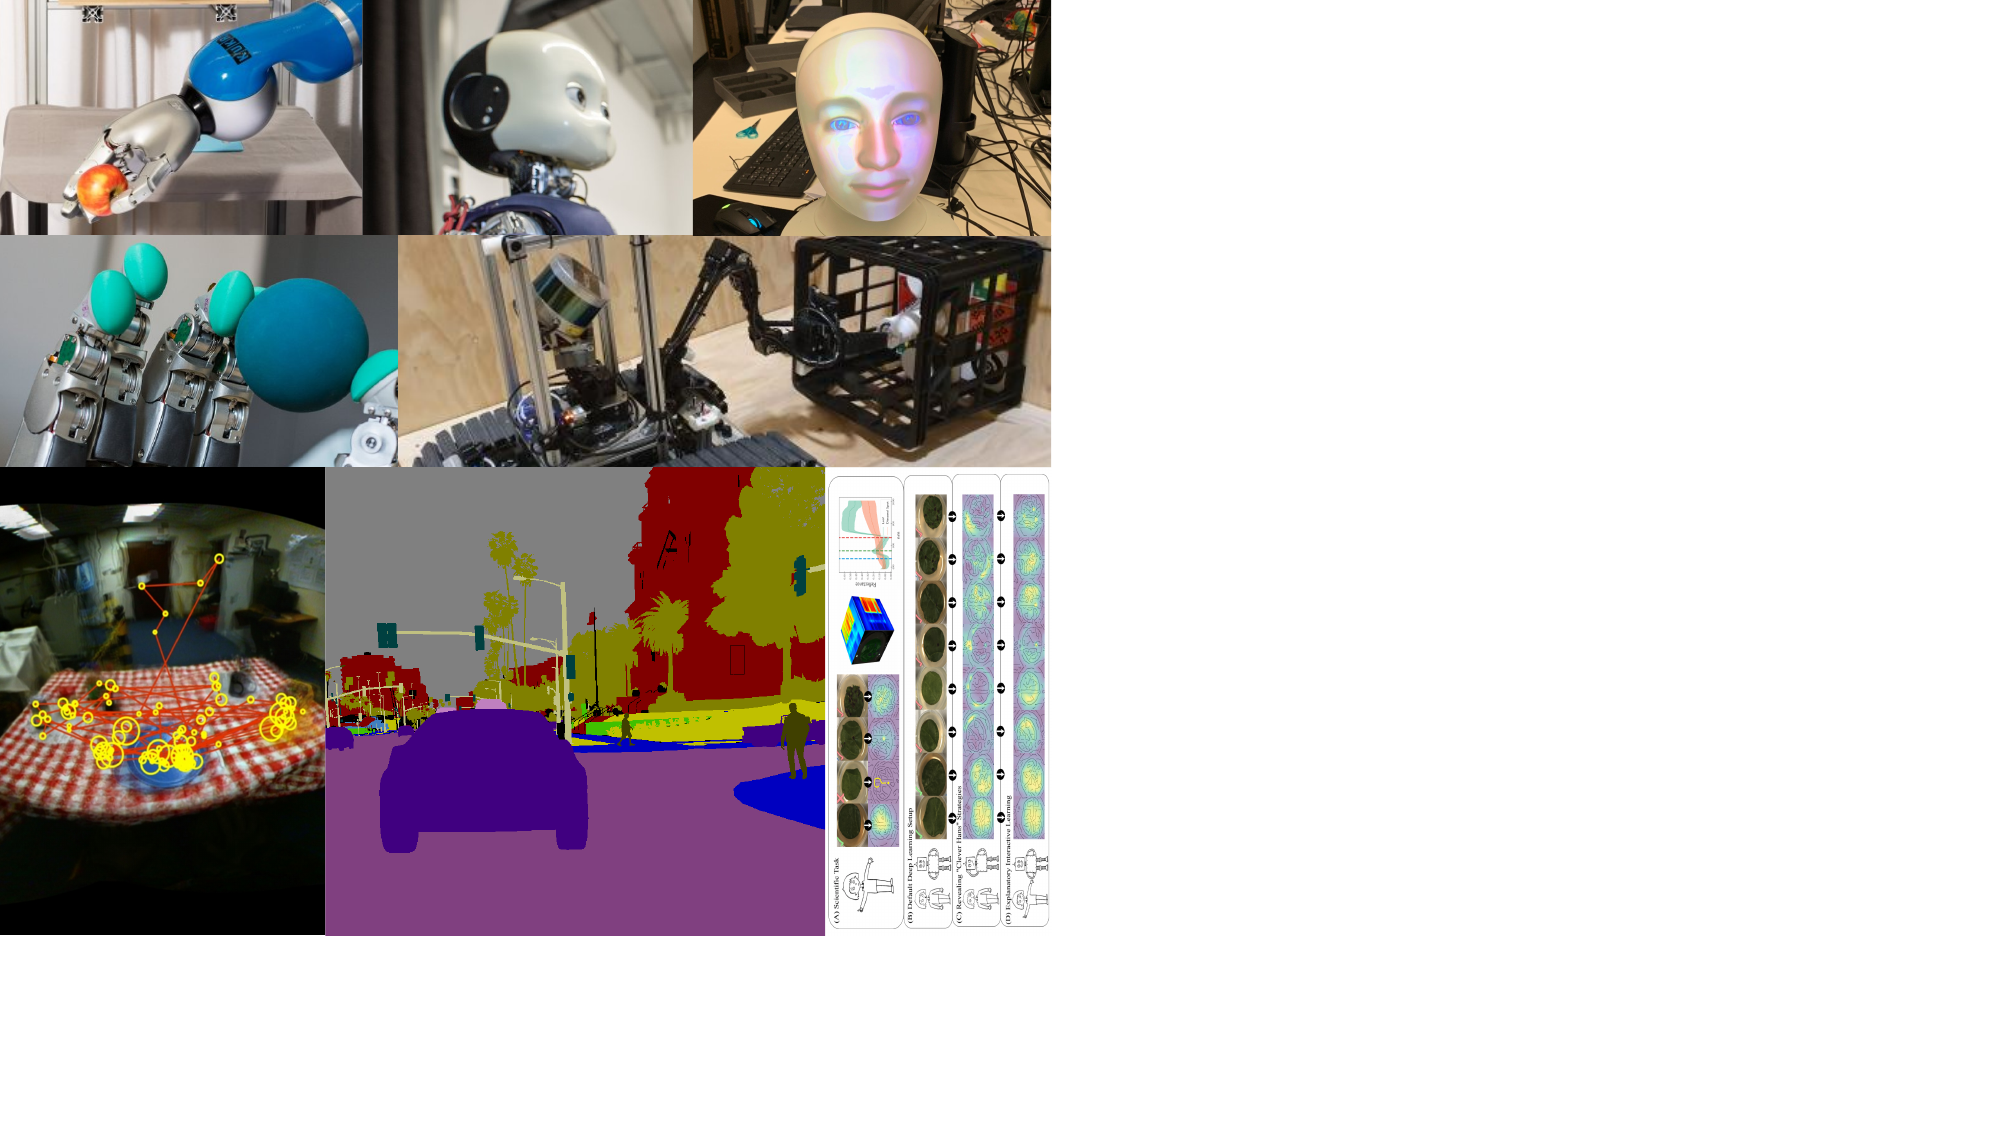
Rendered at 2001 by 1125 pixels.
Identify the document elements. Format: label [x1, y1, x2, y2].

text_box [0, 0, 1052, 467]
text_box [0, 467, 1052, 936]
